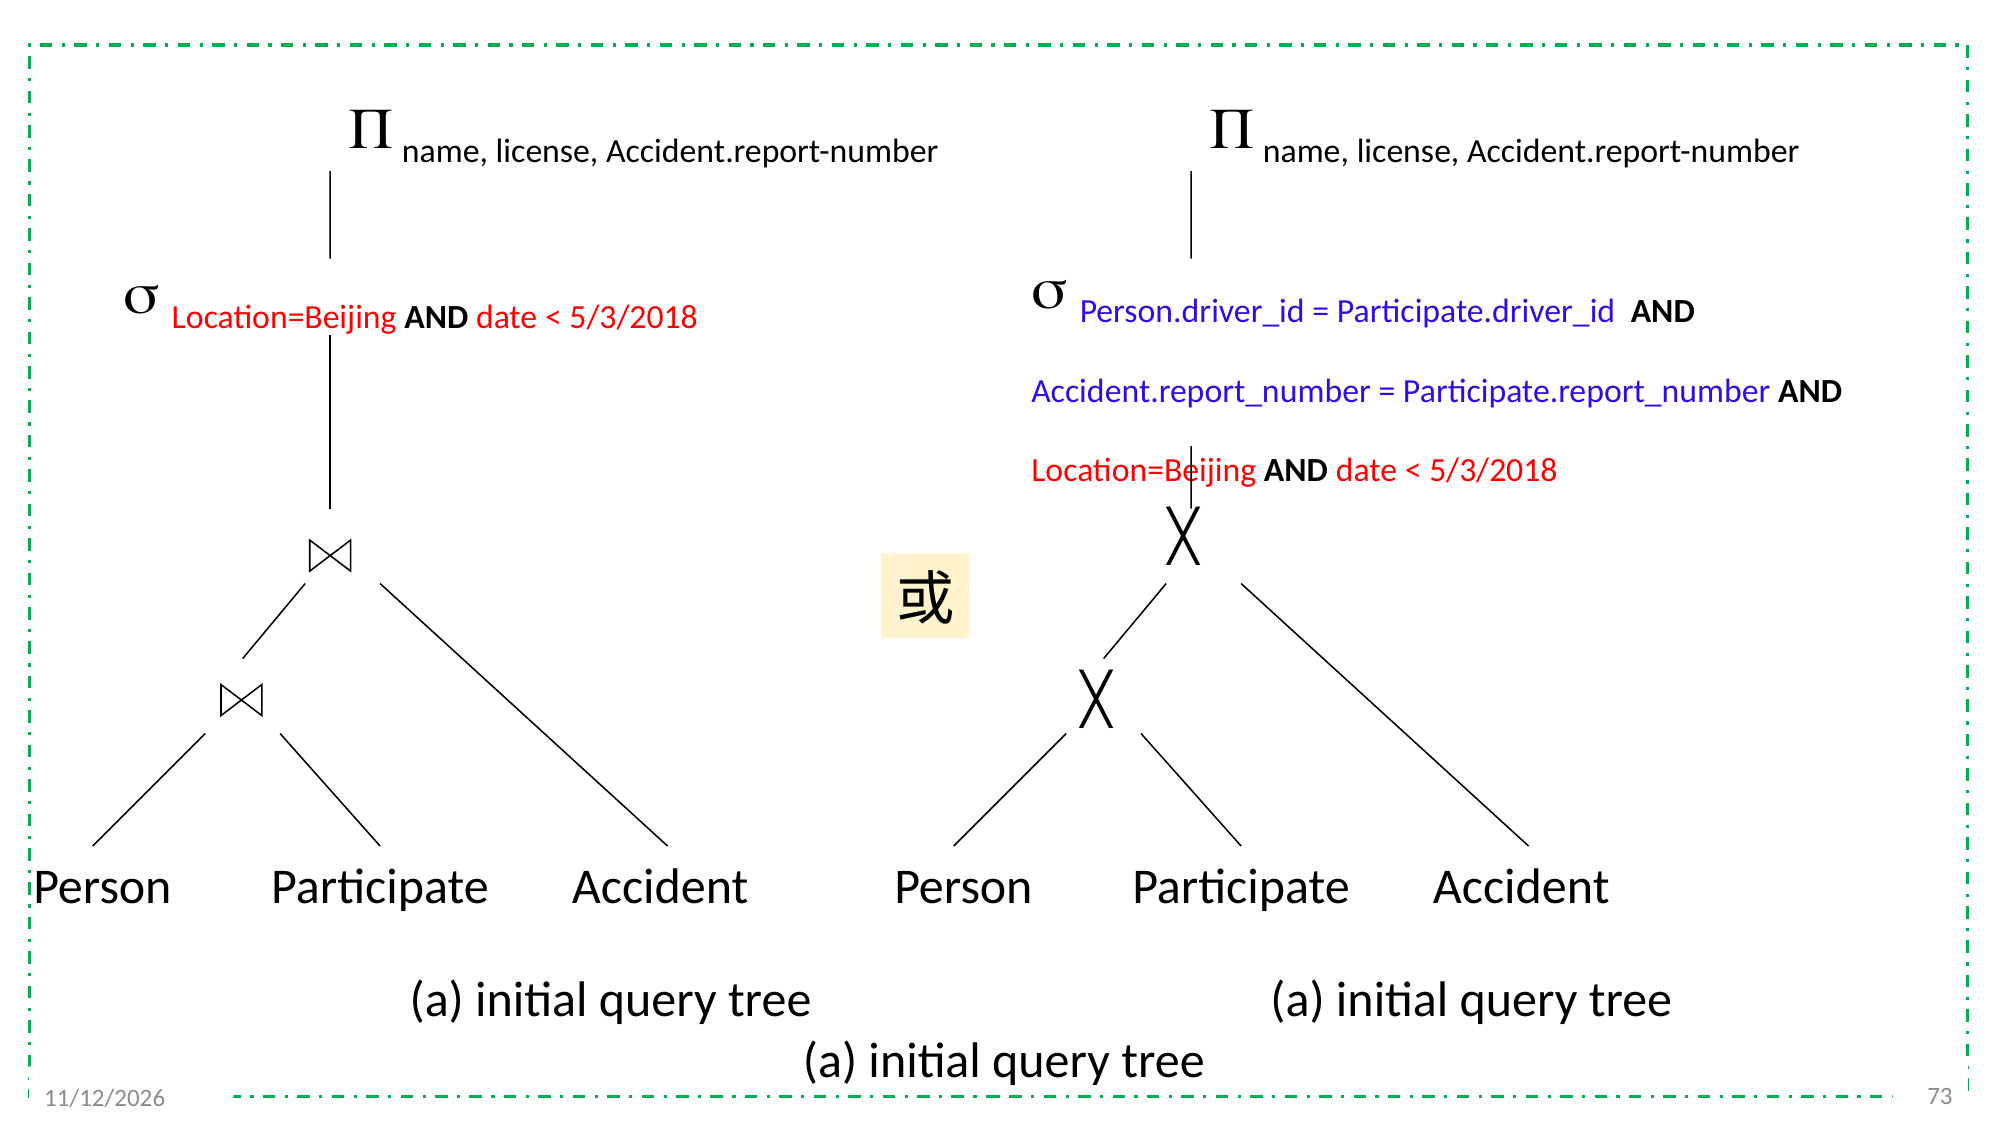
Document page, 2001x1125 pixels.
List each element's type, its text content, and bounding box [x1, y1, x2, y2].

text_box ╳ [1066, 658, 1127, 734]
text_box 或 [881, 553, 970, 639]
text_box  Person.driver_id = Participate.driver_id AND Accident.report_number = Participate.report_number AND Location=Beijing AND date < 5/3/2018 [1016, 242, 1968, 497]
text_box Accident [1418, 846, 1625, 921]
text_box  name, license, Accident.report-number [333, 83, 967, 170]
text_box Accident [557, 846, 764, 921]
text_box (a) initial query tree [788, 1020, 1221, 1095]
slide_number 73 [1892, 1065, 1968, 1125]
text_box Person [879, 846, 1059, 921]
text_box Participate [1117, 846, 1365, 921]
text_box [309, 540, 351, 572]
text_box  Location=Beijing AND date < 5/3/2018 [108, 247, 812, 343]
text_box ╳ [1153, 496, 1214, 571]
text_box Participate [256, 846, 504, 921]
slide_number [29, 1066, 234, 1125]
text_box Person [18, 846, 198, 921]
text_box [220, 684, 262, 716]
text_box (a) initial query tree [394, 958, 827, 1034]
text_box  name, license, Accident.report-number [1194, 83, 1828, 170]
text_box (a) initial query tree [1255, 958, 1688, 1034]
